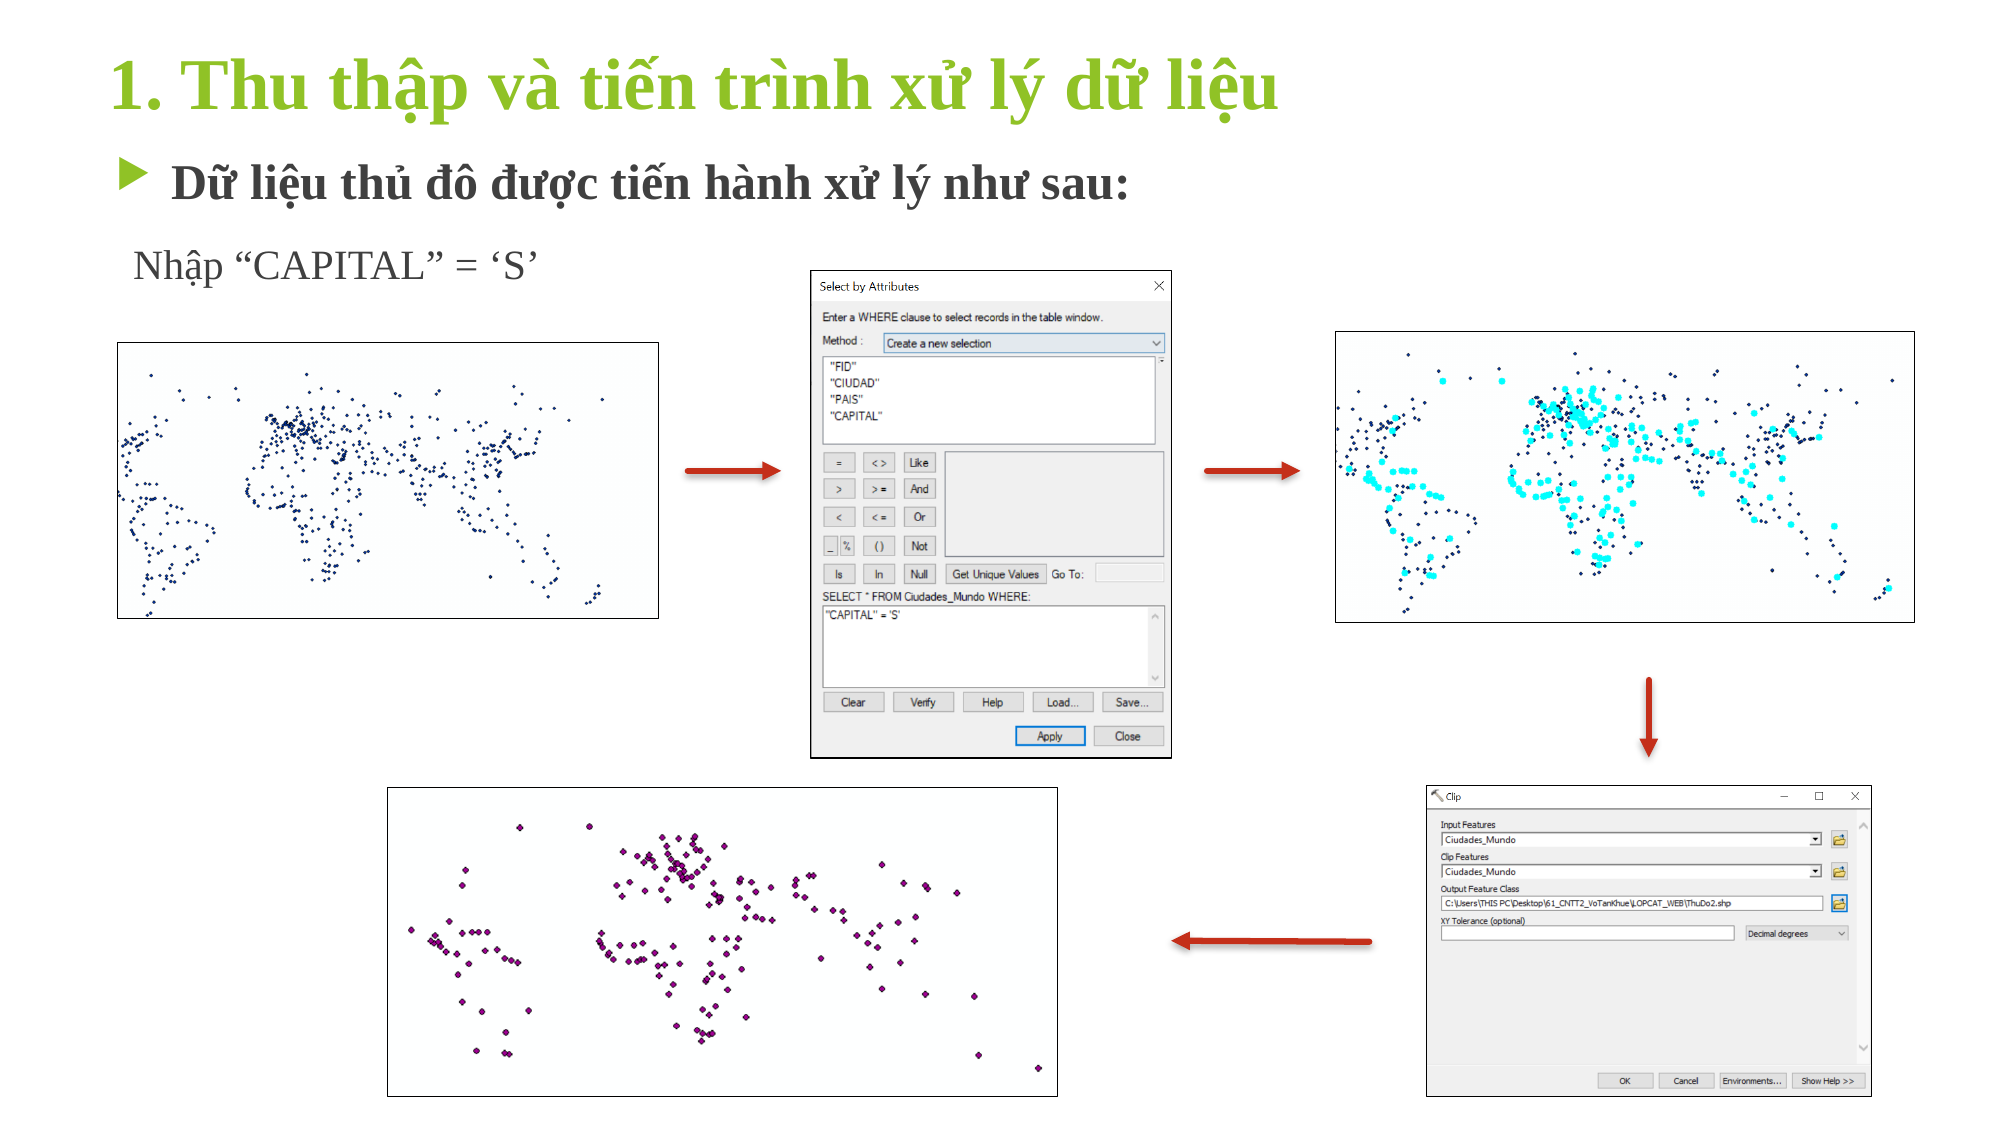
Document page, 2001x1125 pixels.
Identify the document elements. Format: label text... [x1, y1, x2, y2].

title 1. Thu thập và tiến trình xử lý dữ liệu [93, 29, 1806, 158]
picture [1335, 331, 1915, 623]
picture [1426, 785, 1872, 1097]
picture [117, 342, 659, 619]
picture [387, 787, 1058, 1097]
picture [810, 270, 1172, 758]
list Dữ liệu thủ đô được tiến hành xử lý như sau: [100, 158, 1445, 231]
text_box Nhập “CAPITAL” = ‘S’ [118, 230, 1108, 327]
